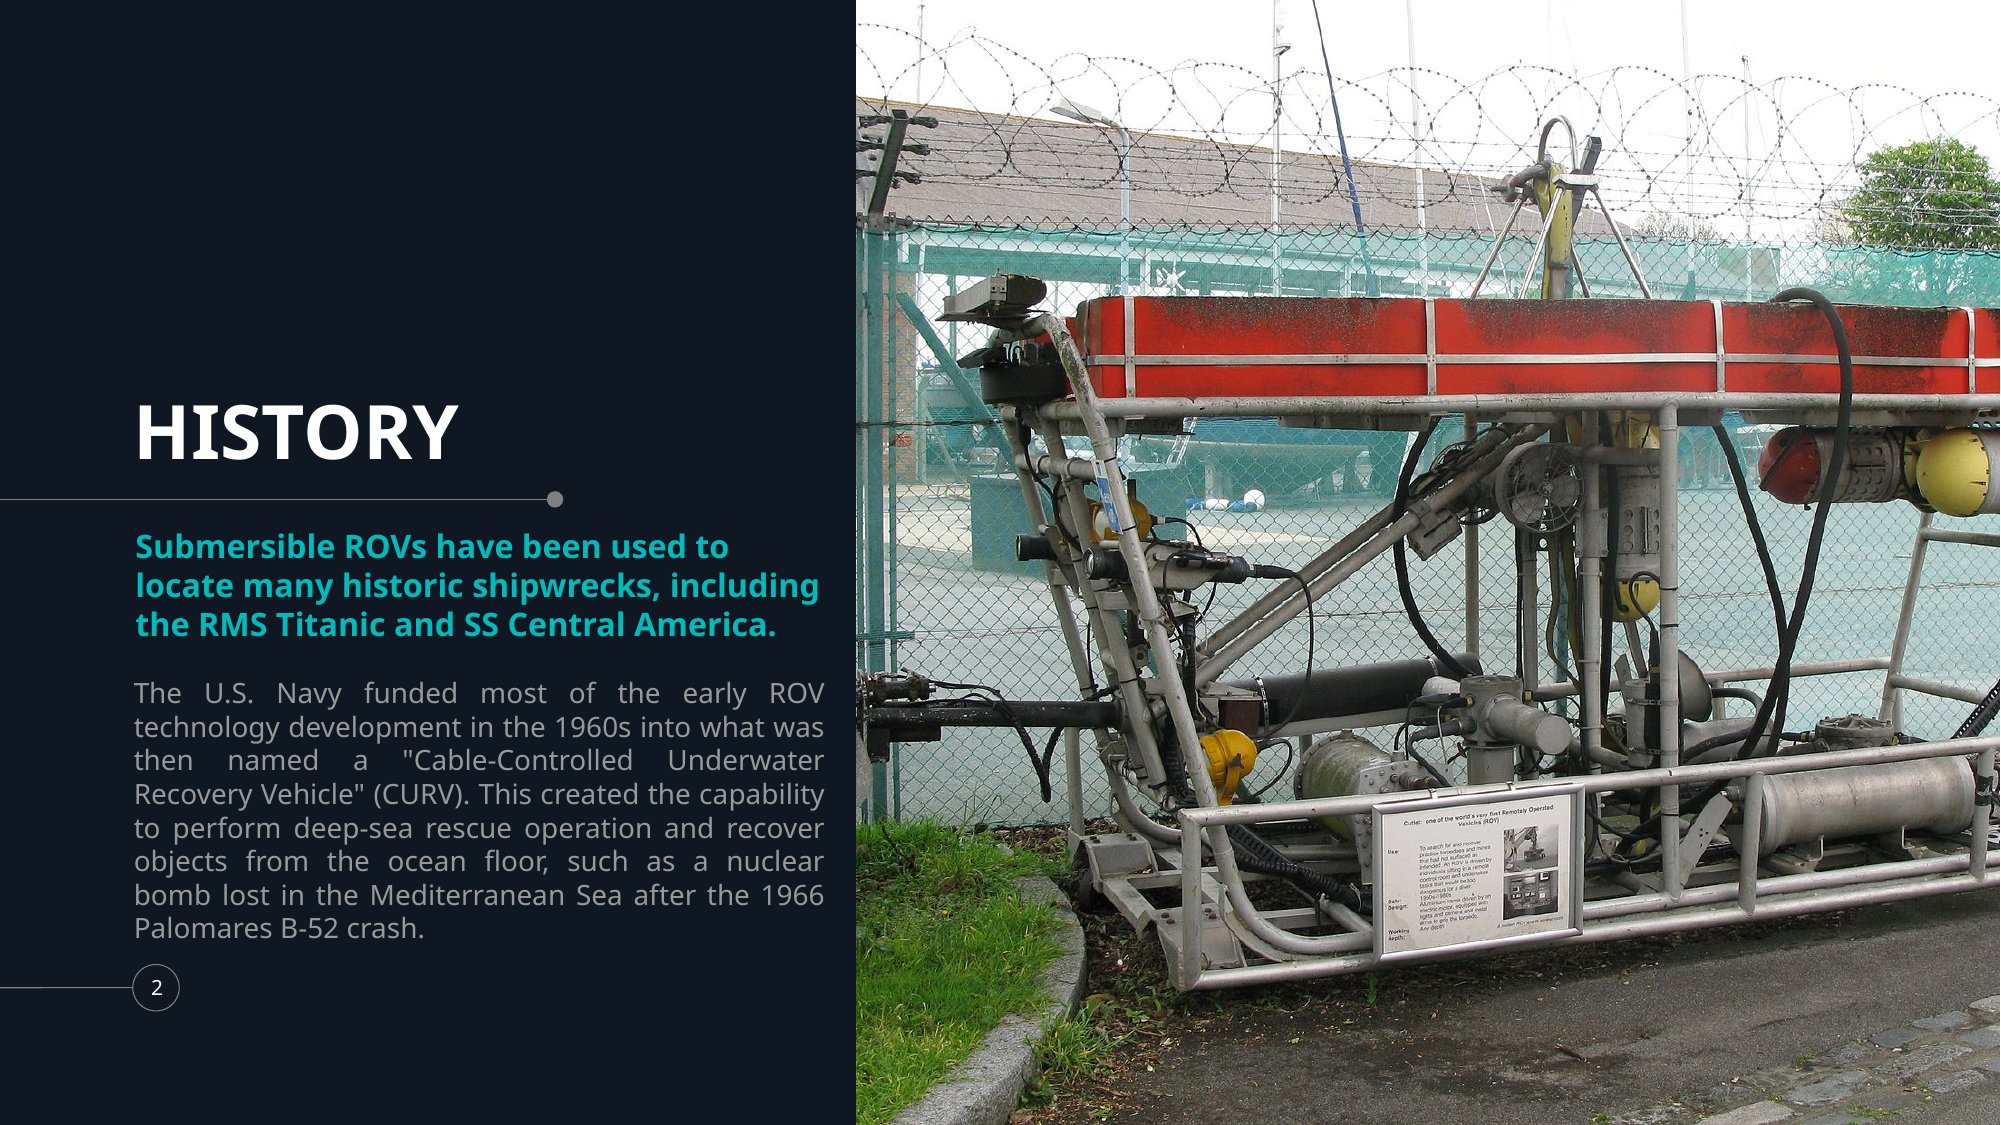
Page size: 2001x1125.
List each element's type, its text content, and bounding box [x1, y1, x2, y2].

list The U.S. Navy funded most of the early ROV technology development in the 1960s into what was then named a "Cable-Controlled Underwater Recovery Vehicle" (CURV). This created the capability to perform deep-sea rescue operation and recover objects from the ocean floor, such as a nuclear bomb lost in the Mediterranean Sea after the 1966 Palomares B-52 crash. [133, 675, 826, 946]
list Submersible ROVs have been used to locate many historic shipwrecks, including the RMS Titanic and SS Central America. [135, 526, 826, 675]
slide_number 2 [127, 964, 186, 1014]
title HISTORY [133, 344, 856, 477]
picture [856, 0, 2000, 1125]
